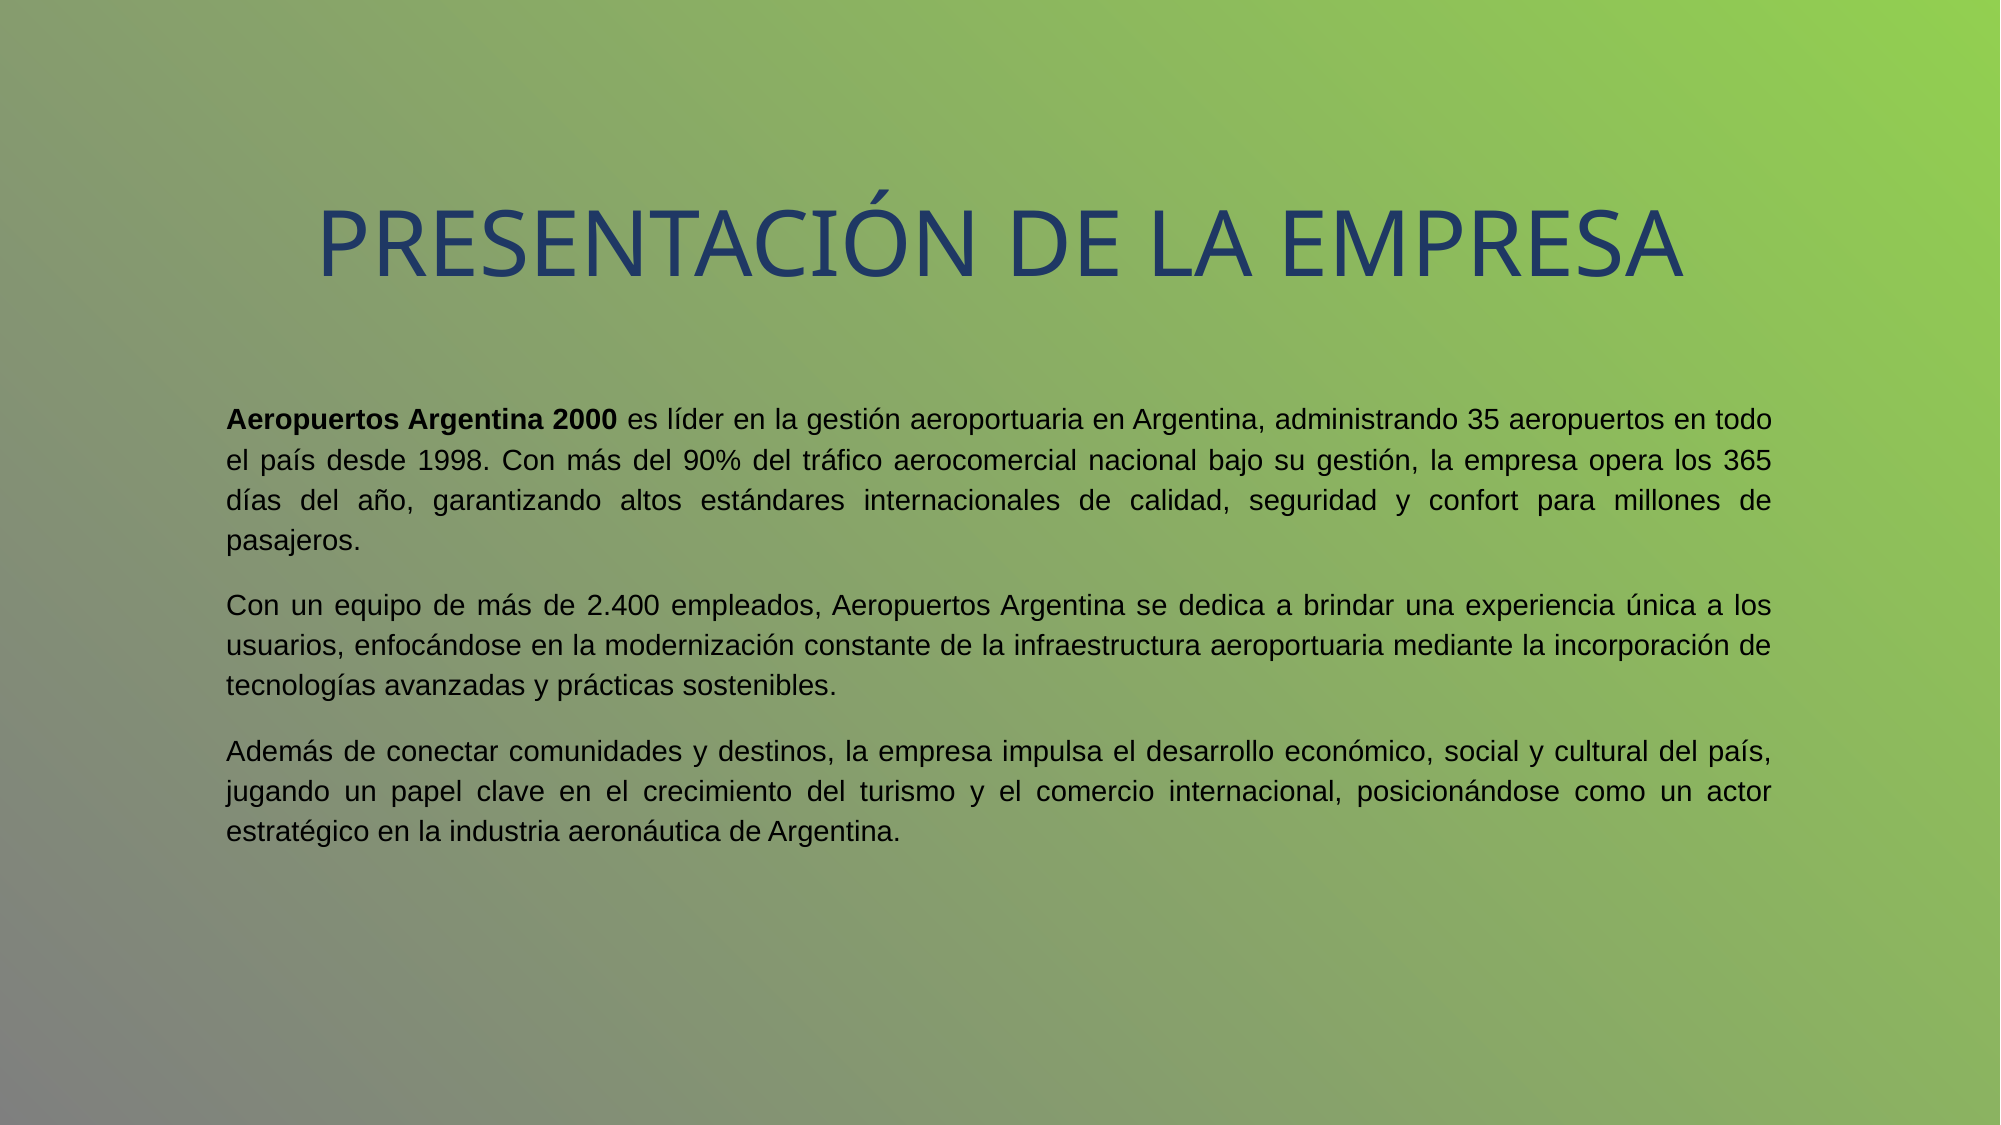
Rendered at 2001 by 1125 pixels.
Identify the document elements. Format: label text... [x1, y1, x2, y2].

title PRESENTACIÓN DE LA EMPRESA [0, 161, 2000, 319]
text_box Aeropuertos Argentina 2000 es líder en la gestión aeroportuaria en Argentina, administrando 35 aeropuertos en todo el país desde 1998. Con más del 90% del tráfico aerocomercial nacional bajo su gestión, la empresa opera los 365 días del año, garantizando altos estándares internacionales de calidad, seguridad y confort para millones de pasajeros. Con un equipo de más de 2.400 empleados, Aeropuertos Argentina se dedica a brindar una experiencia única a los usuarios, enfocándose en la modernización constante de la infraestructura aeroportuaria mediante la incorporación de tecnologías avanzadas y prácticas sostenibles. Además de conectar comunidades y destinos, la empresa impulsa el desarrollo económico, social y cultural del país, jugando un papel clave en el crecimiento del turismo y el comercio internacional, posicionándose como un actor estratégico en la industria aeronáutica de Argentina. [211, 388, 1790, 1105]
